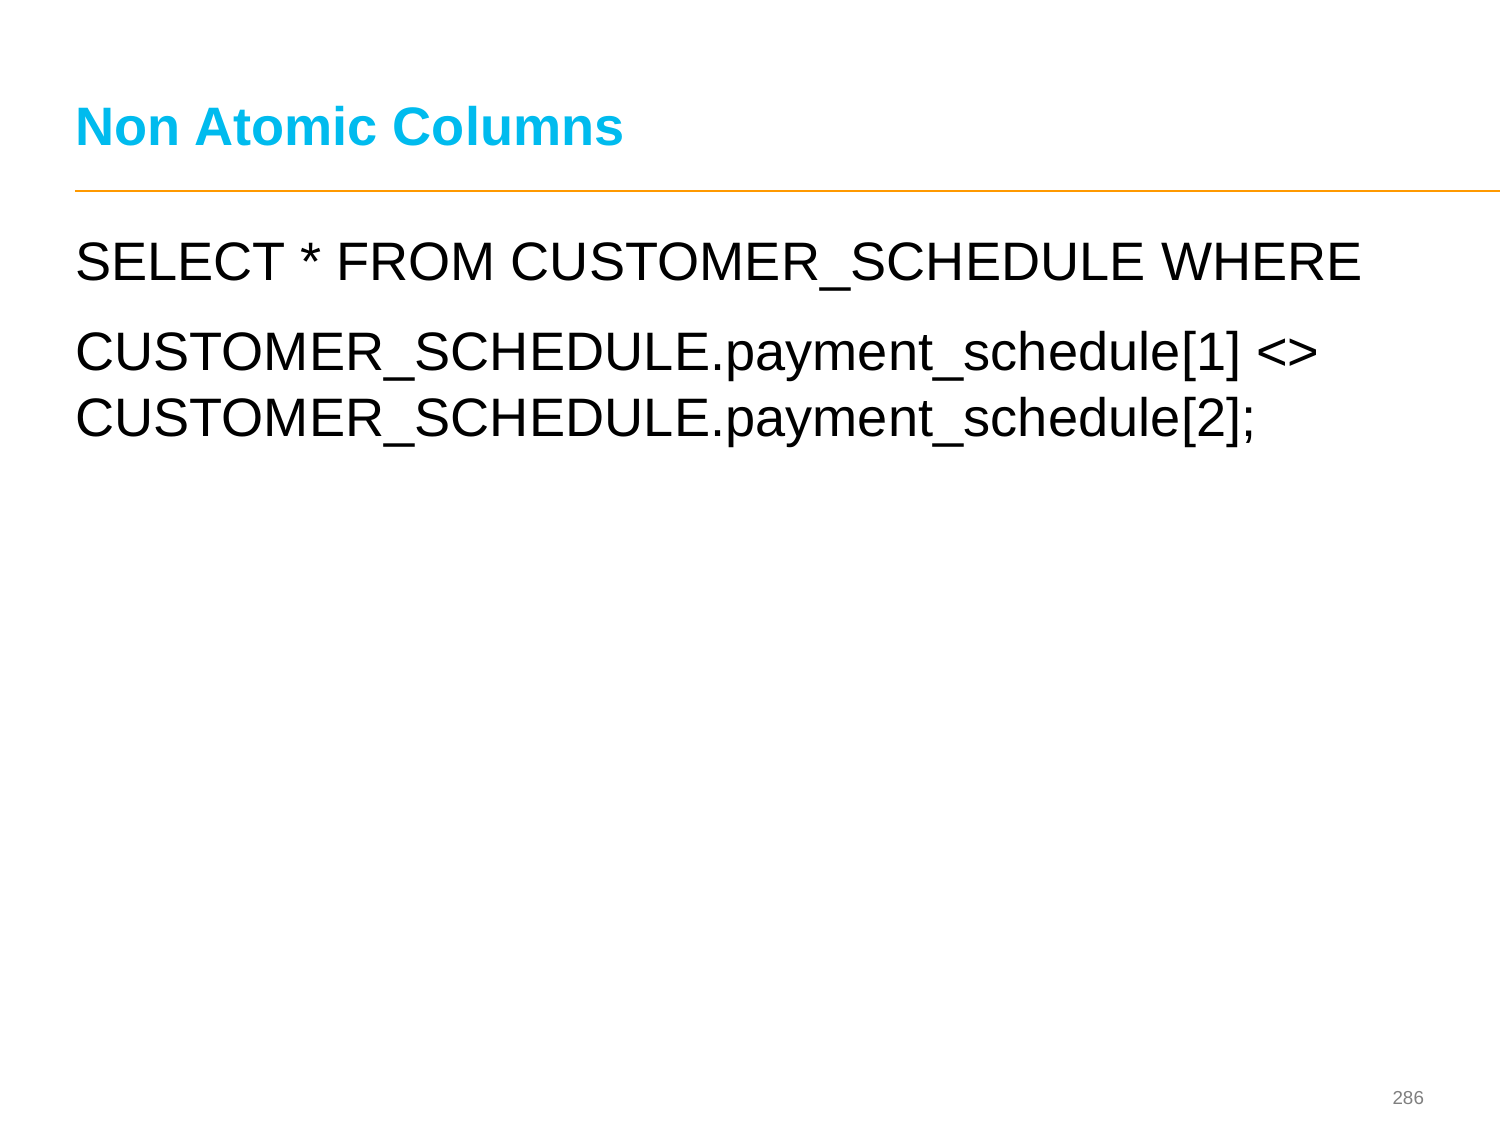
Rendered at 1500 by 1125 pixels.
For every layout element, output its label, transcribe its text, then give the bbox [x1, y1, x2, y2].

title Non Atomic Columns [75, 27, 1422, 157]
list SELECT * FROM CUSTOMER_SCHEDULE WHERE CUSTOMER_SCHEDULE.payment_schedule[1] <> CUSTOMER_SCHEDULE.payment_schedule[2]; [75, 226, 1425, 1018]
